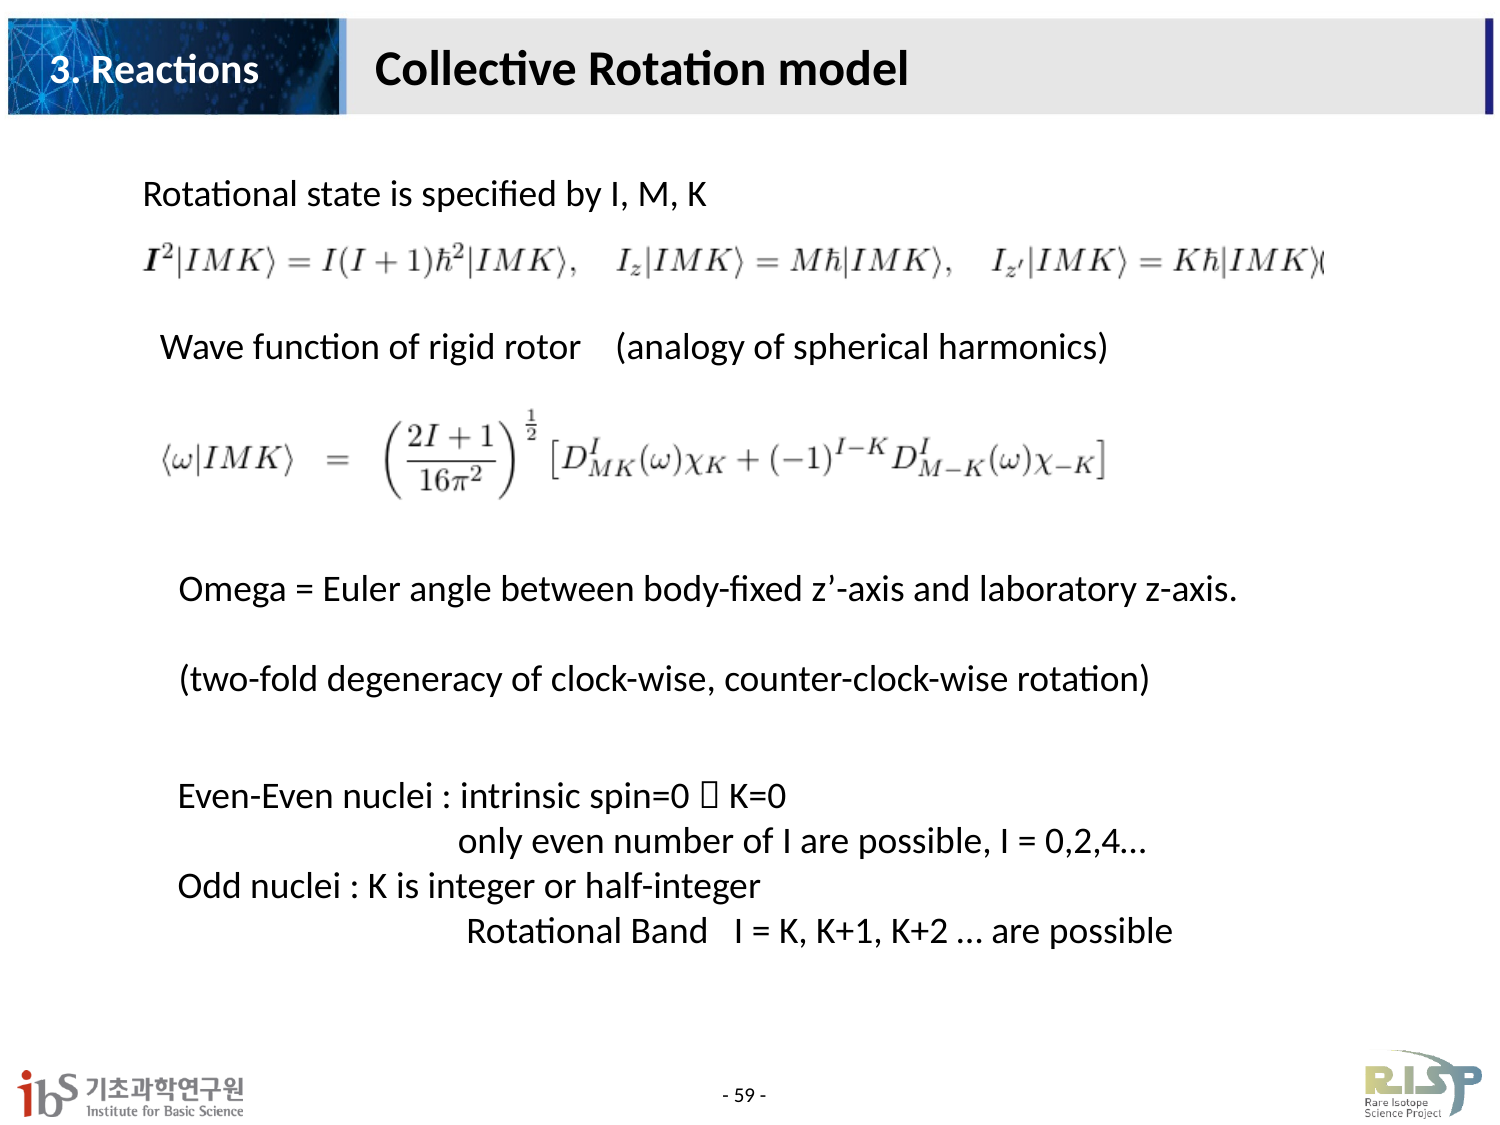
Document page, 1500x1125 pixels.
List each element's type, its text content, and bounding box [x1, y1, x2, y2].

text_box Rotational state is specified by I, M, K [127, 161, 723, 221]
text_box Wave function of rigid rotor (analogy of spherical harmonics) [145, 314, 1125, 375]
picture [2, 10, 1500, 130]
picture [1364, 1049, 1482, 1119]
picture [135, 227, 1324, 293]
text_box Omega = Euler angle between body-fixed z’-axis and laboratory z-axis. (two-fold degeneracy of clock-wise, counter-clock-wise rotation) [163, 556, 1255, 707]
picture [17, 1070, 243, 1117]
text_box Even-Even nuclei : intrinsic spin=0  K=0 only even number of I are possible, I = 0,2,4… Odd nuclei : K is integer or half-integer Rotational Band I = K, K+1, K+2 … are possible [162, 763, 1190, 958]
picture [156, 385, 1117, 519]
